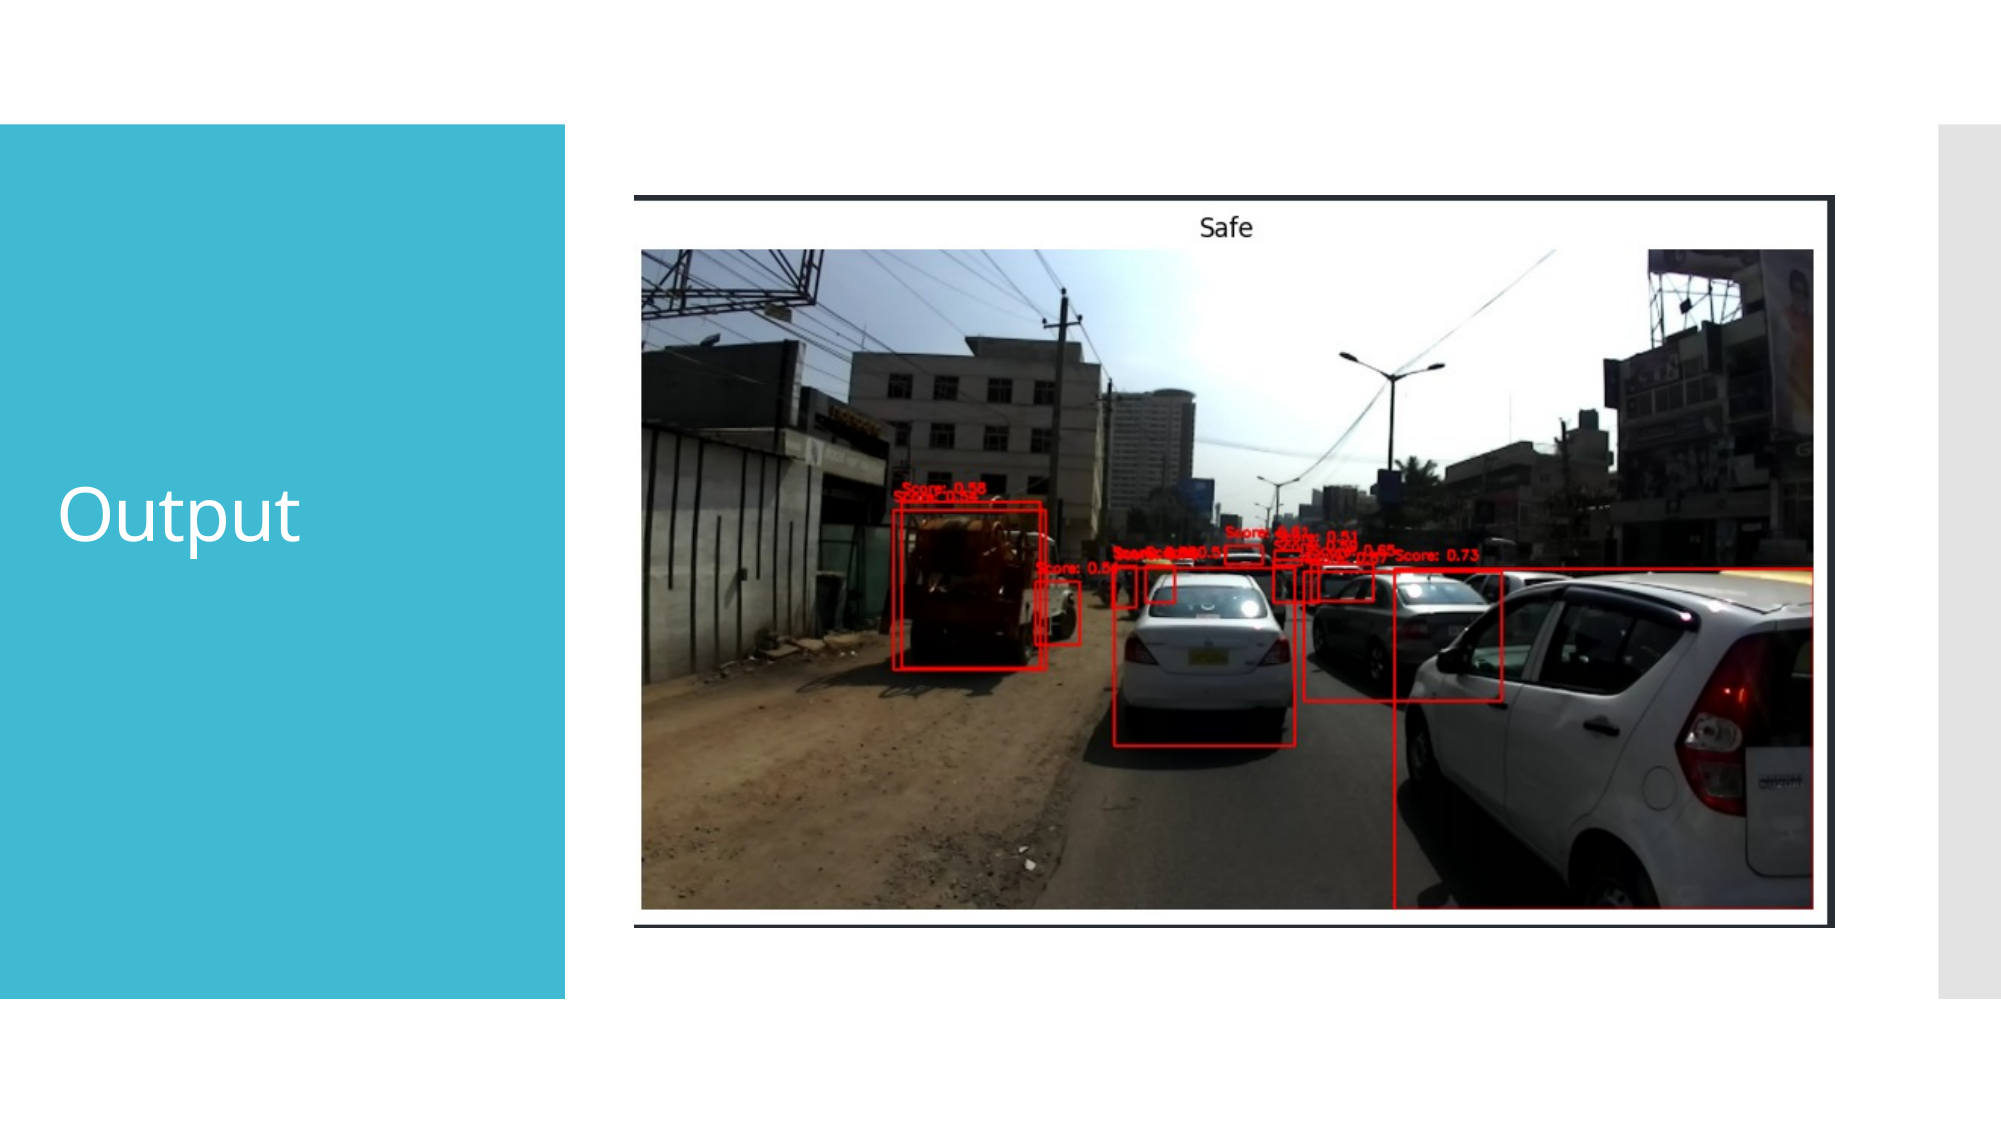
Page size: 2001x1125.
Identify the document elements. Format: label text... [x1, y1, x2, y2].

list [634, 195, 1835, 928]
title Output [41, 184, 525, 940]
